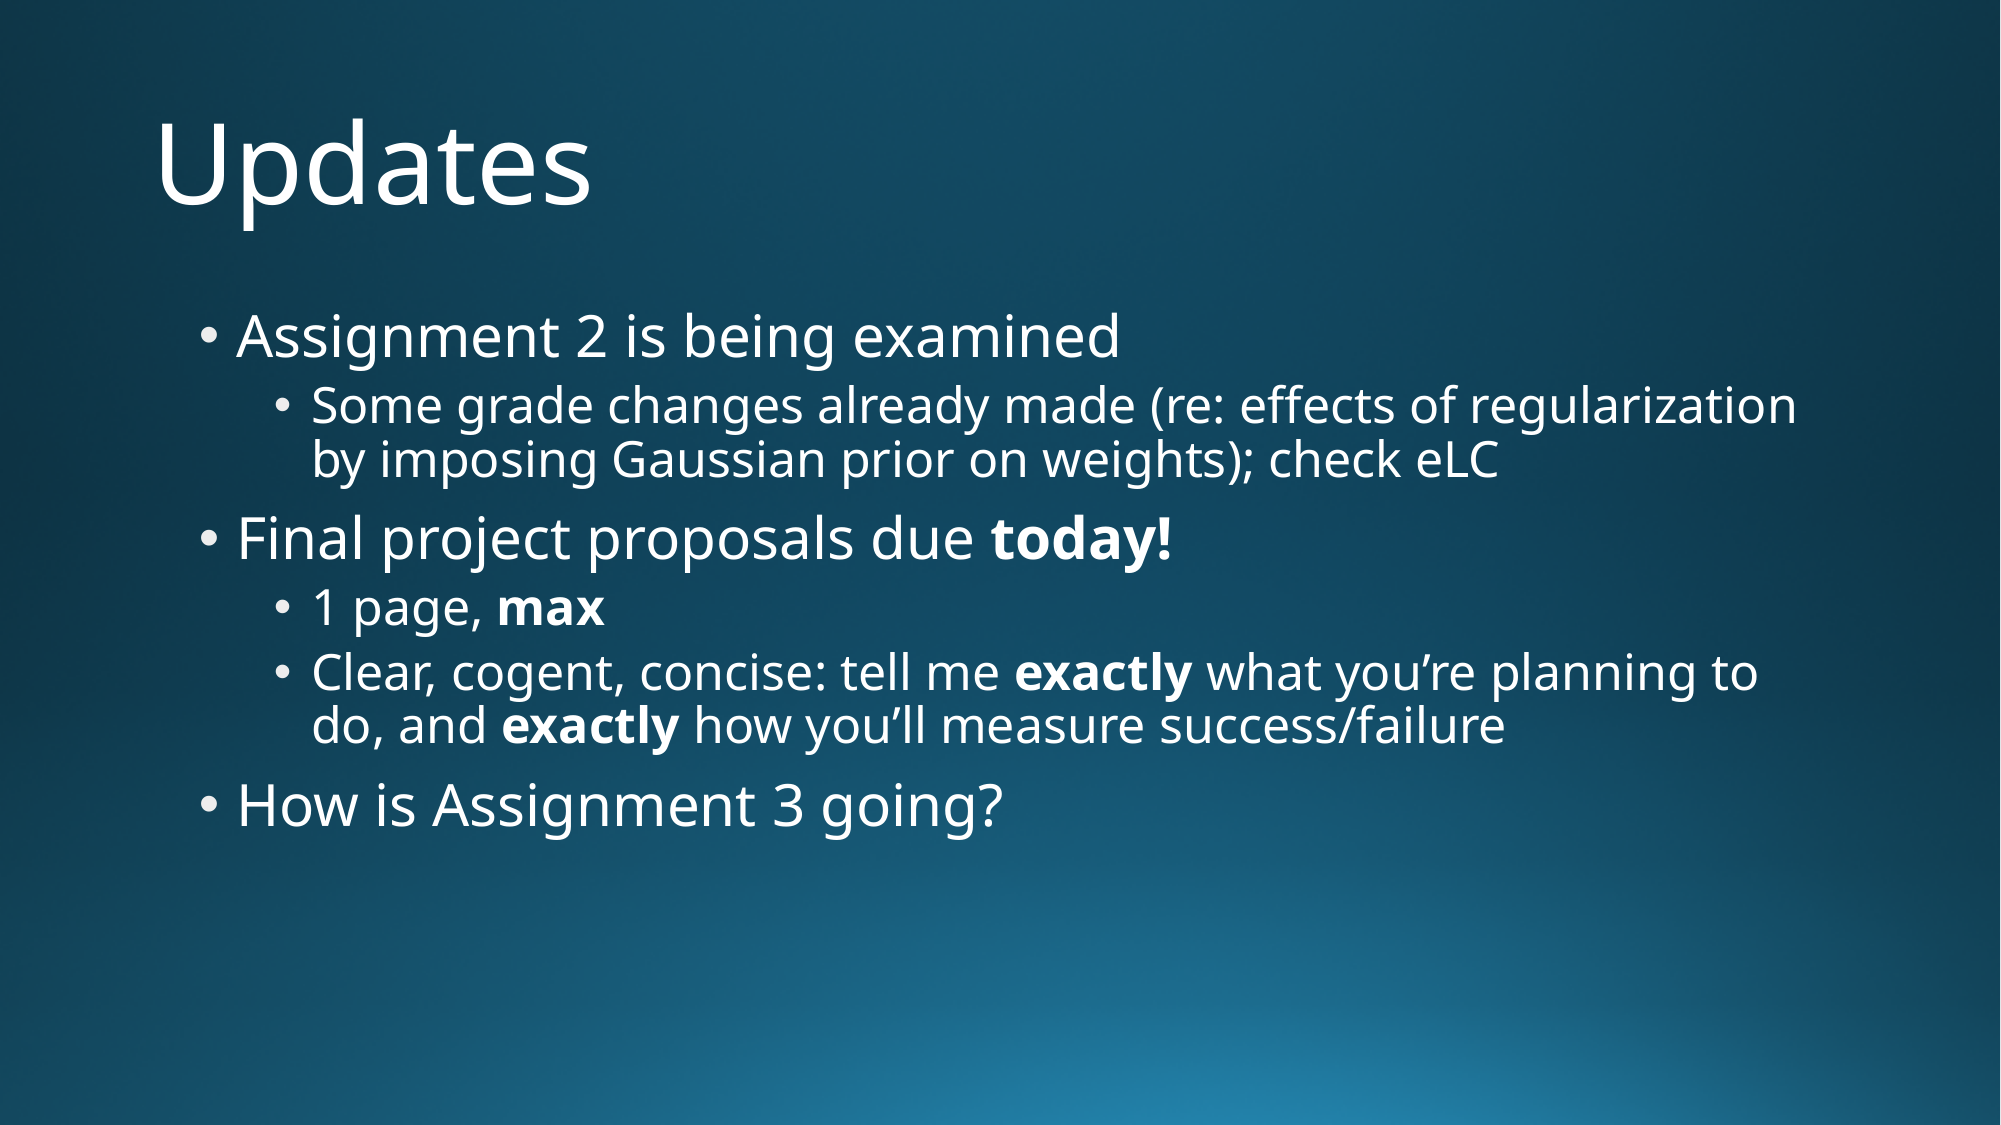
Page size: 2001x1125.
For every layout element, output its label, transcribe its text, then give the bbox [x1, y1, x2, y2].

picture [0, 0, 2001, 1125]
list Assignment 2 is being examined Some grade changes already made (re: effects of regularization by imposing Gaussian prior on weights); check eLC Final project proposals due today! 1 page, max Clear, cogent, concise: tell me exactly what you’re planning to do, and exactly how you’ll measure success/failure How is Assignment 3 going? [183, 299, 1863, 1014]
title Updates [137, 59, 1863, 278]
